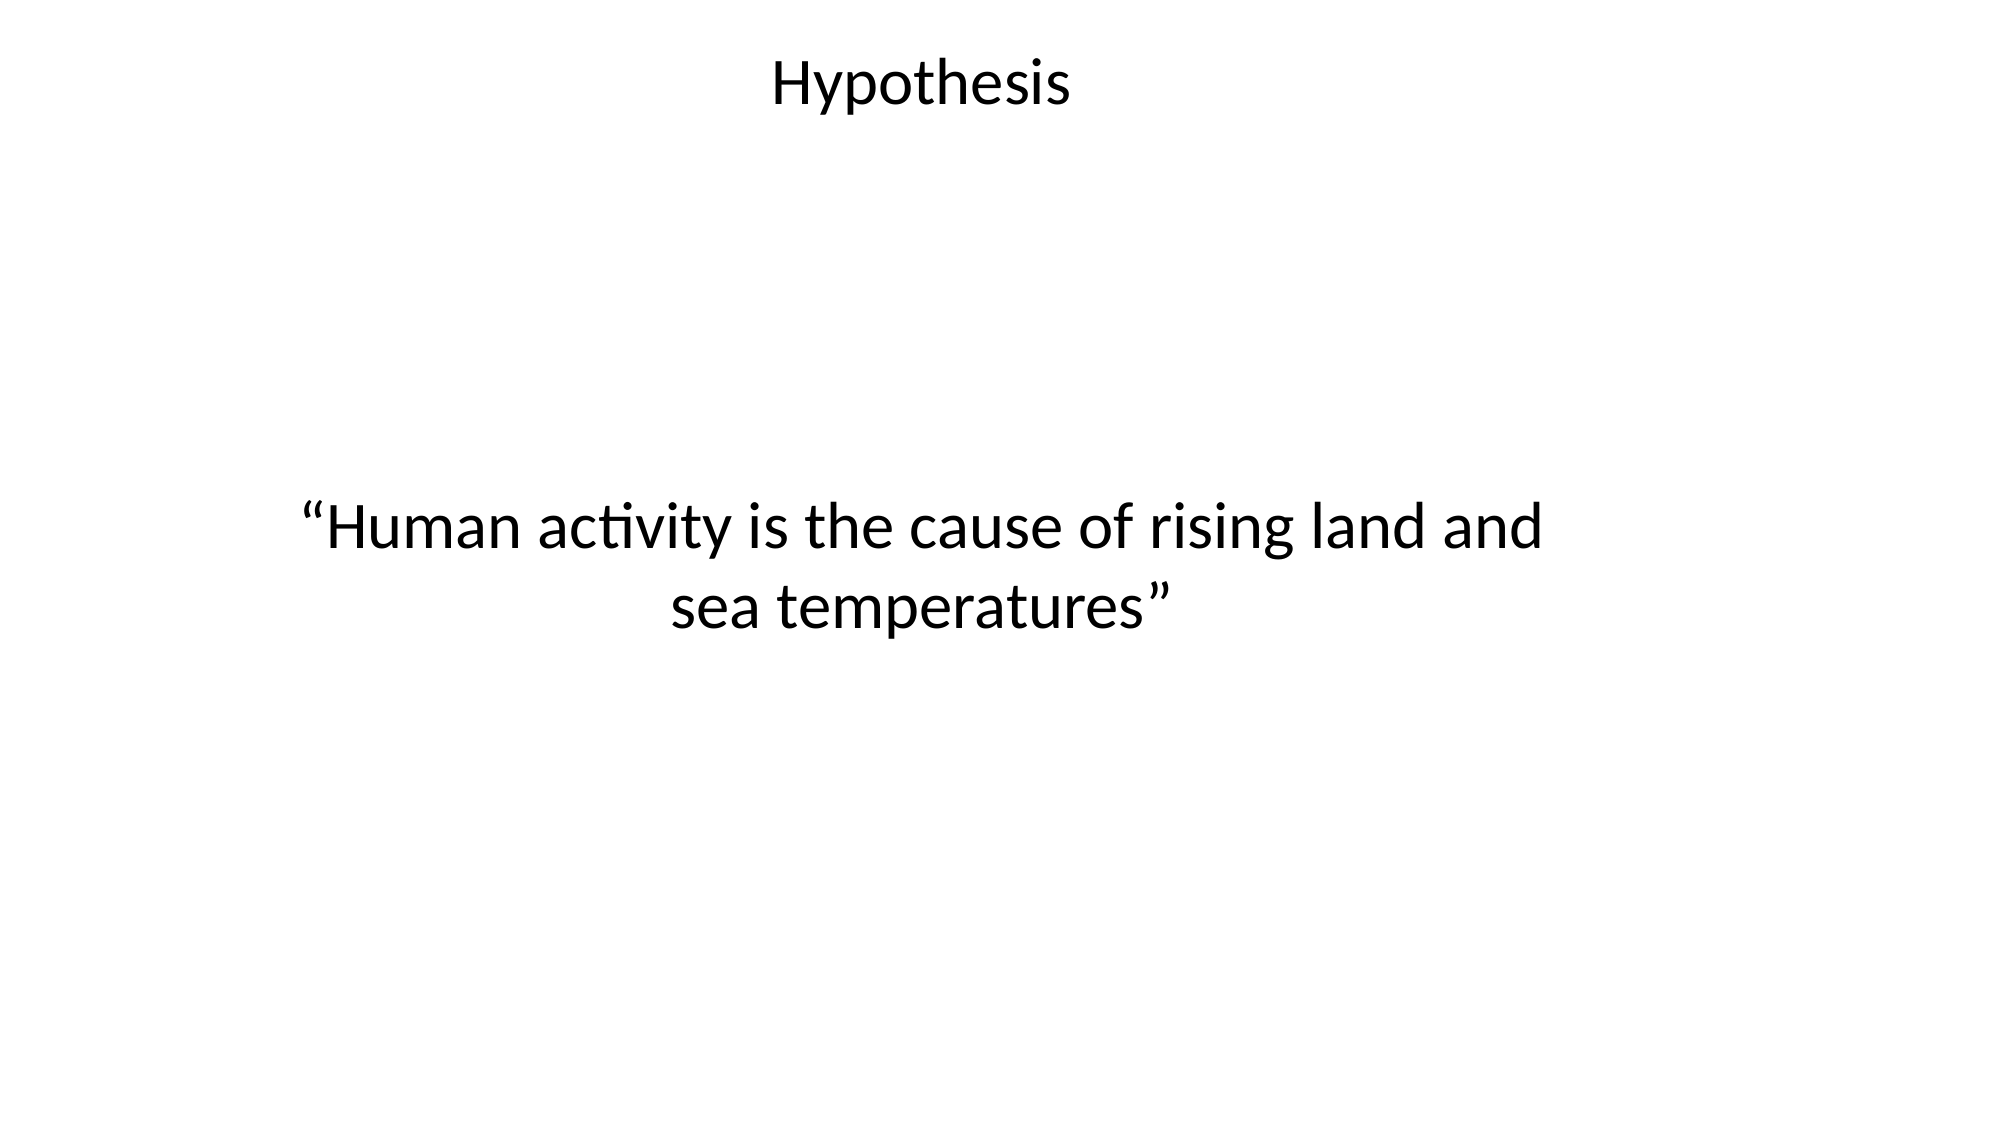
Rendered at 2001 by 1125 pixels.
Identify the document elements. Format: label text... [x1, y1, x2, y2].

text_box Hypothesis [757, 30, 1087, 126]
text_box “Human activity is the cause of rising land and sea temperatures” [270, 474, 1574, 649]
